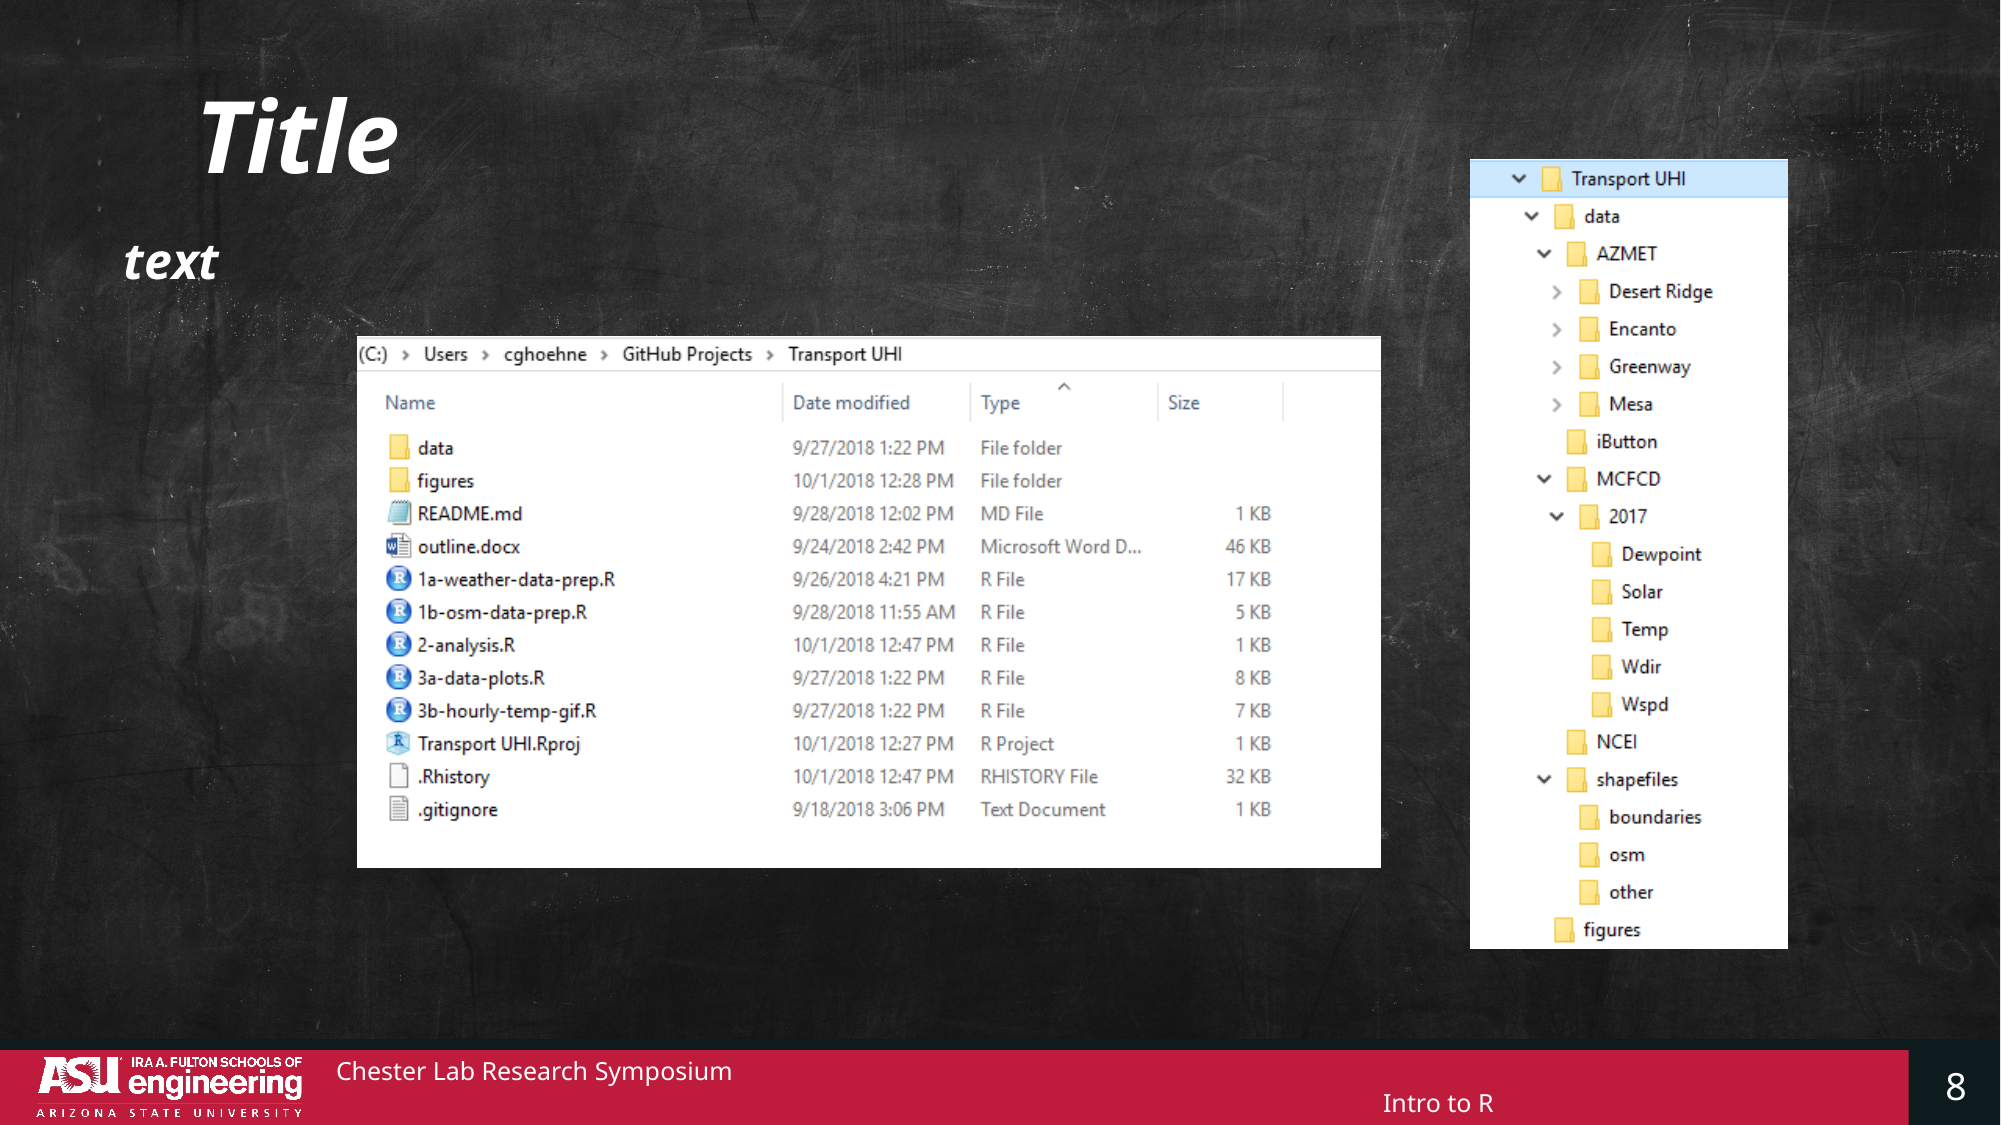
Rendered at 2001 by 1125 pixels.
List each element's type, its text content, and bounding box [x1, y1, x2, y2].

list text [109, 228, 1901, 975]
title Title [180, 18, 1830, 202]
picture [36, 1057, 302, 1117]
picture [0, 0, 2001, 1125]
